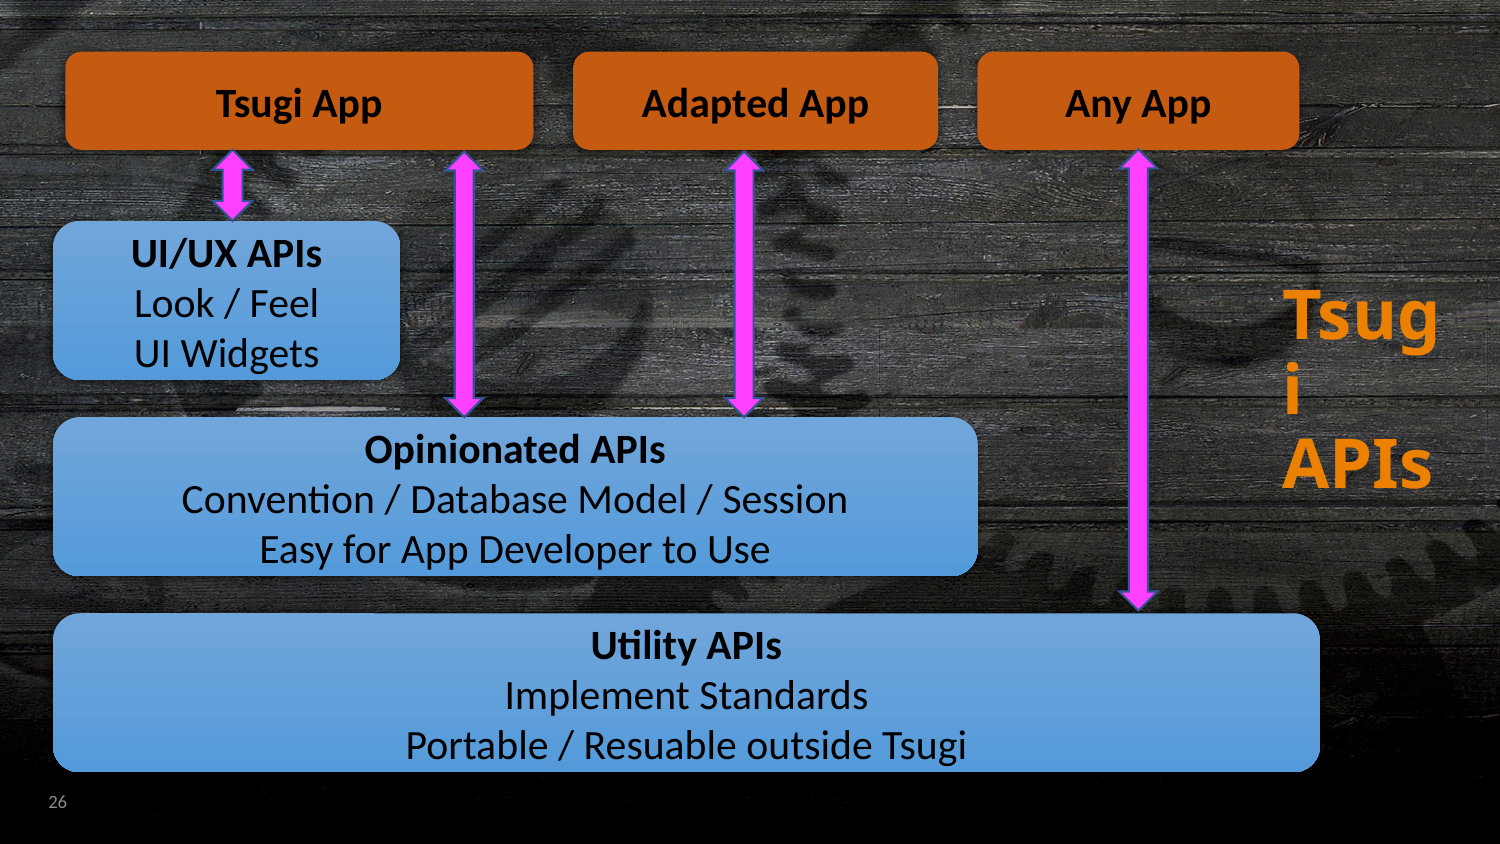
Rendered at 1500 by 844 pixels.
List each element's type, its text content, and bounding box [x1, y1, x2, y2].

text_box [1116, 147, 1161, 613]
text_box Adapted App [573, 51, 939, 150]
text_box Utility APIs Implement Standards Portable / Resuable outside Tsugi [53, 613, 1320, 773]
text_box Any App [977, 51, 1300, 150]
picture [0, 0, 1500, 844]
title Tsugi APIs [1267, 284, 1468, 500]
text_box [722, 150, 766, 419]
text_box Tsugi App [65, 51, 534, 150]
text_box UI/UX APIs Look / Feel UI Widgets [53, 220, 401, 380]
slide_number 26 [11, 775, 83, 827]
text_box [210, 148, 256, 223]
text_box [442, 150, 486, 419]
text_box Opinionated APIs Convention / Database Model / Session Easy for App Developer to Use [53, 417, 978, 577]
